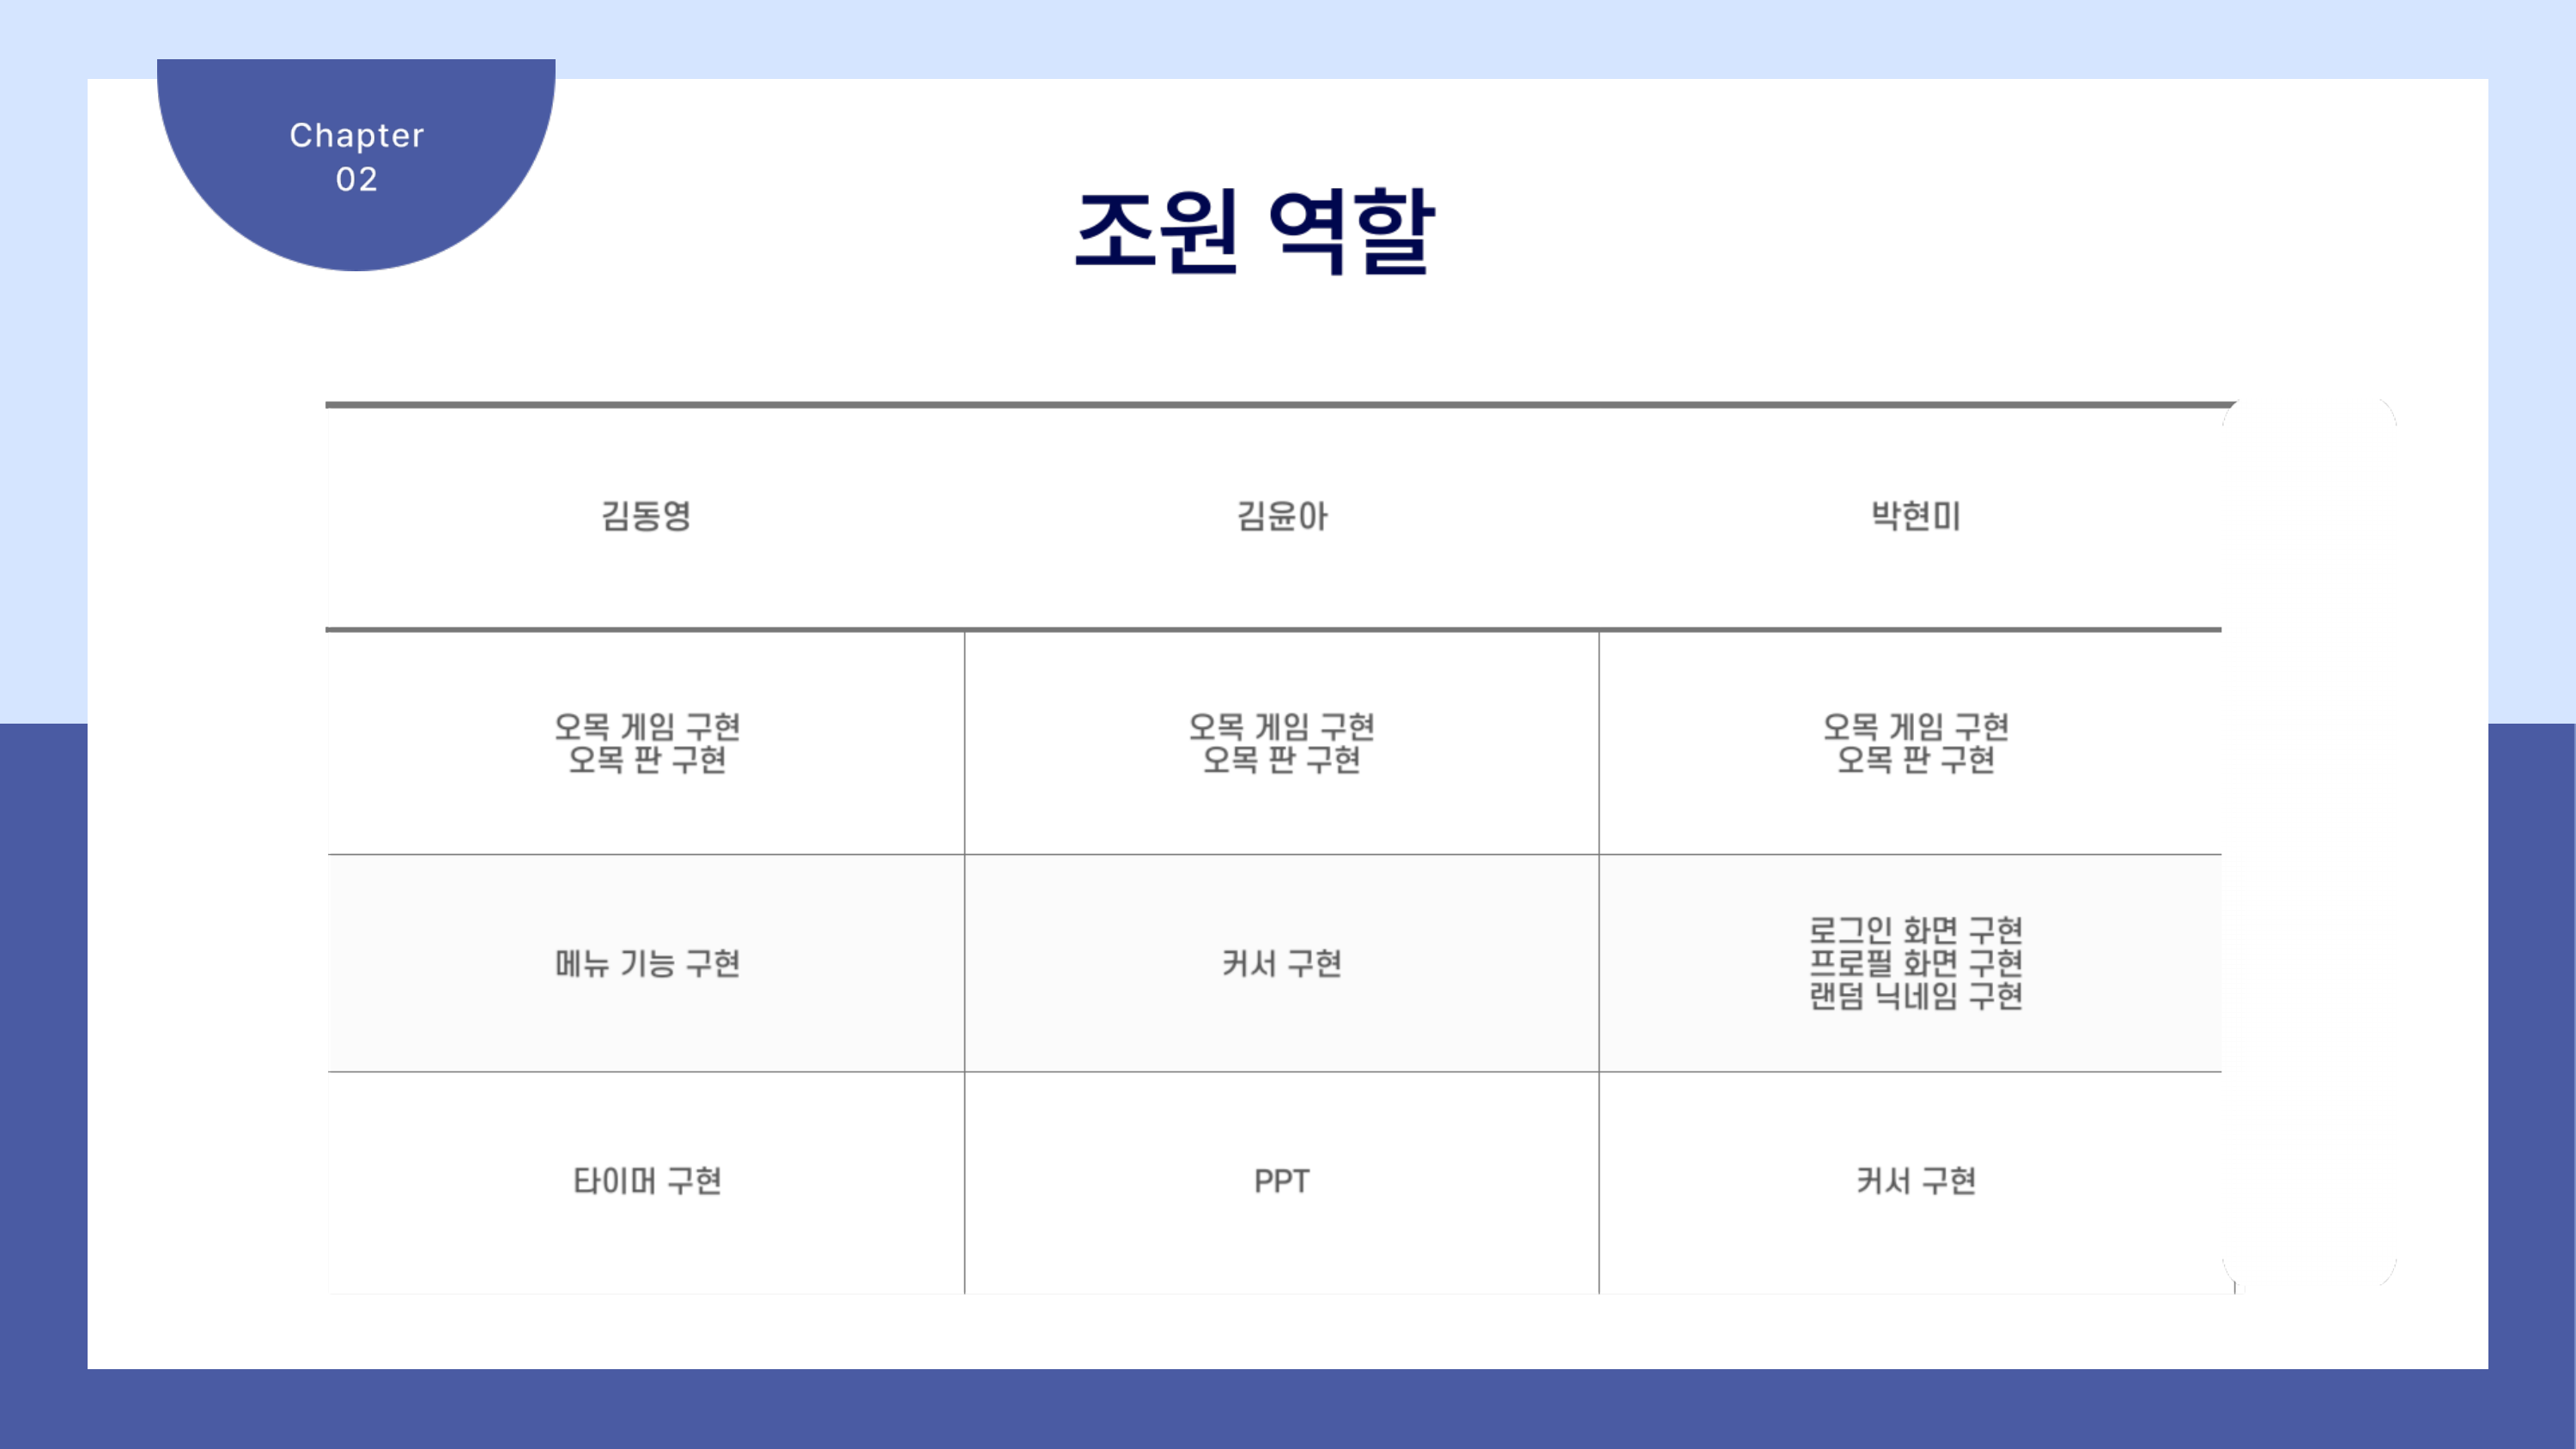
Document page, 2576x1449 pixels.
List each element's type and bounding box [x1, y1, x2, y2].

picture [0, 0, 2576, 1449]
text_box [1866, 754, 2576, 931]
